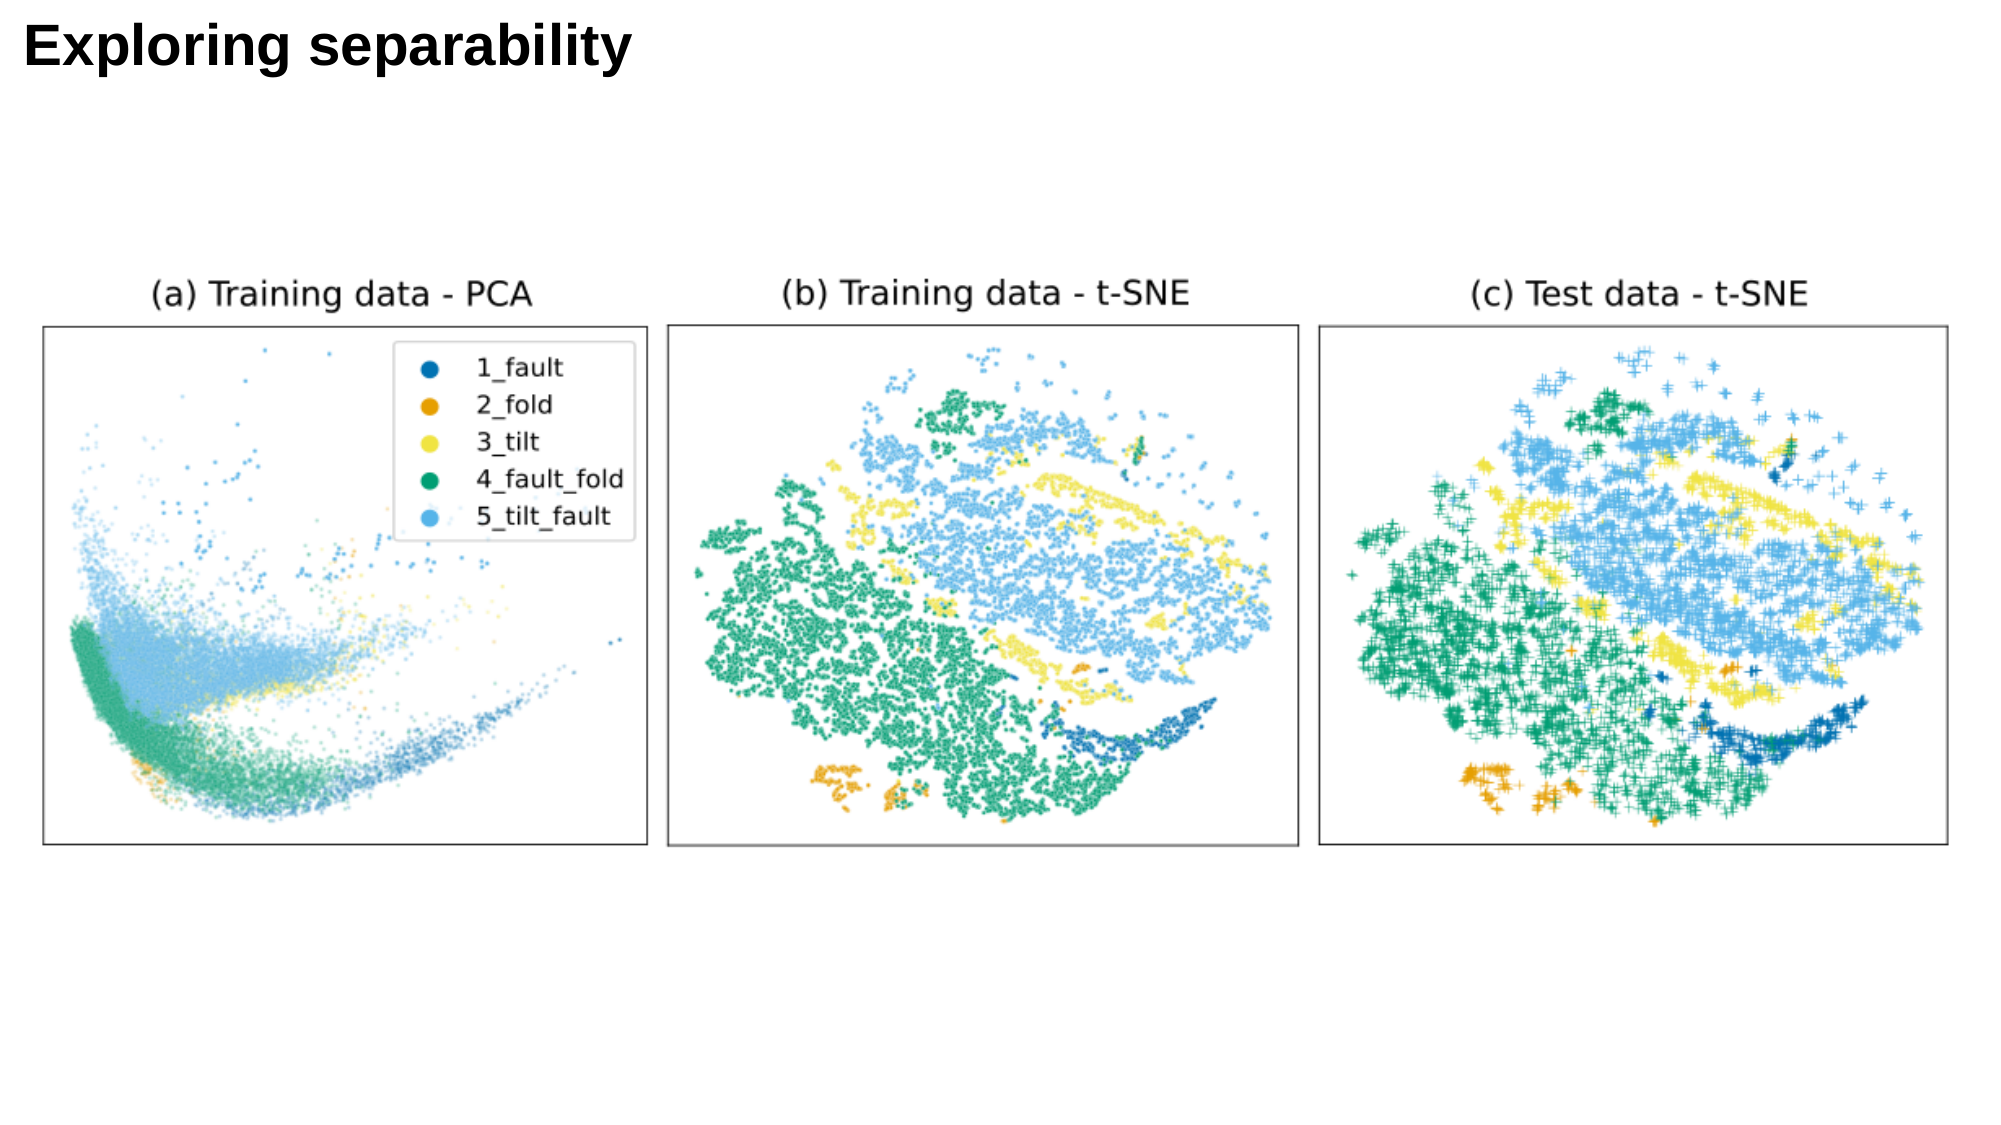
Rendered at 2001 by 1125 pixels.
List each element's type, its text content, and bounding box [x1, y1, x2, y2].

picture [28, 271, 1962, 858]
text_box Exploring separability [9, 0, 1618, 80]
